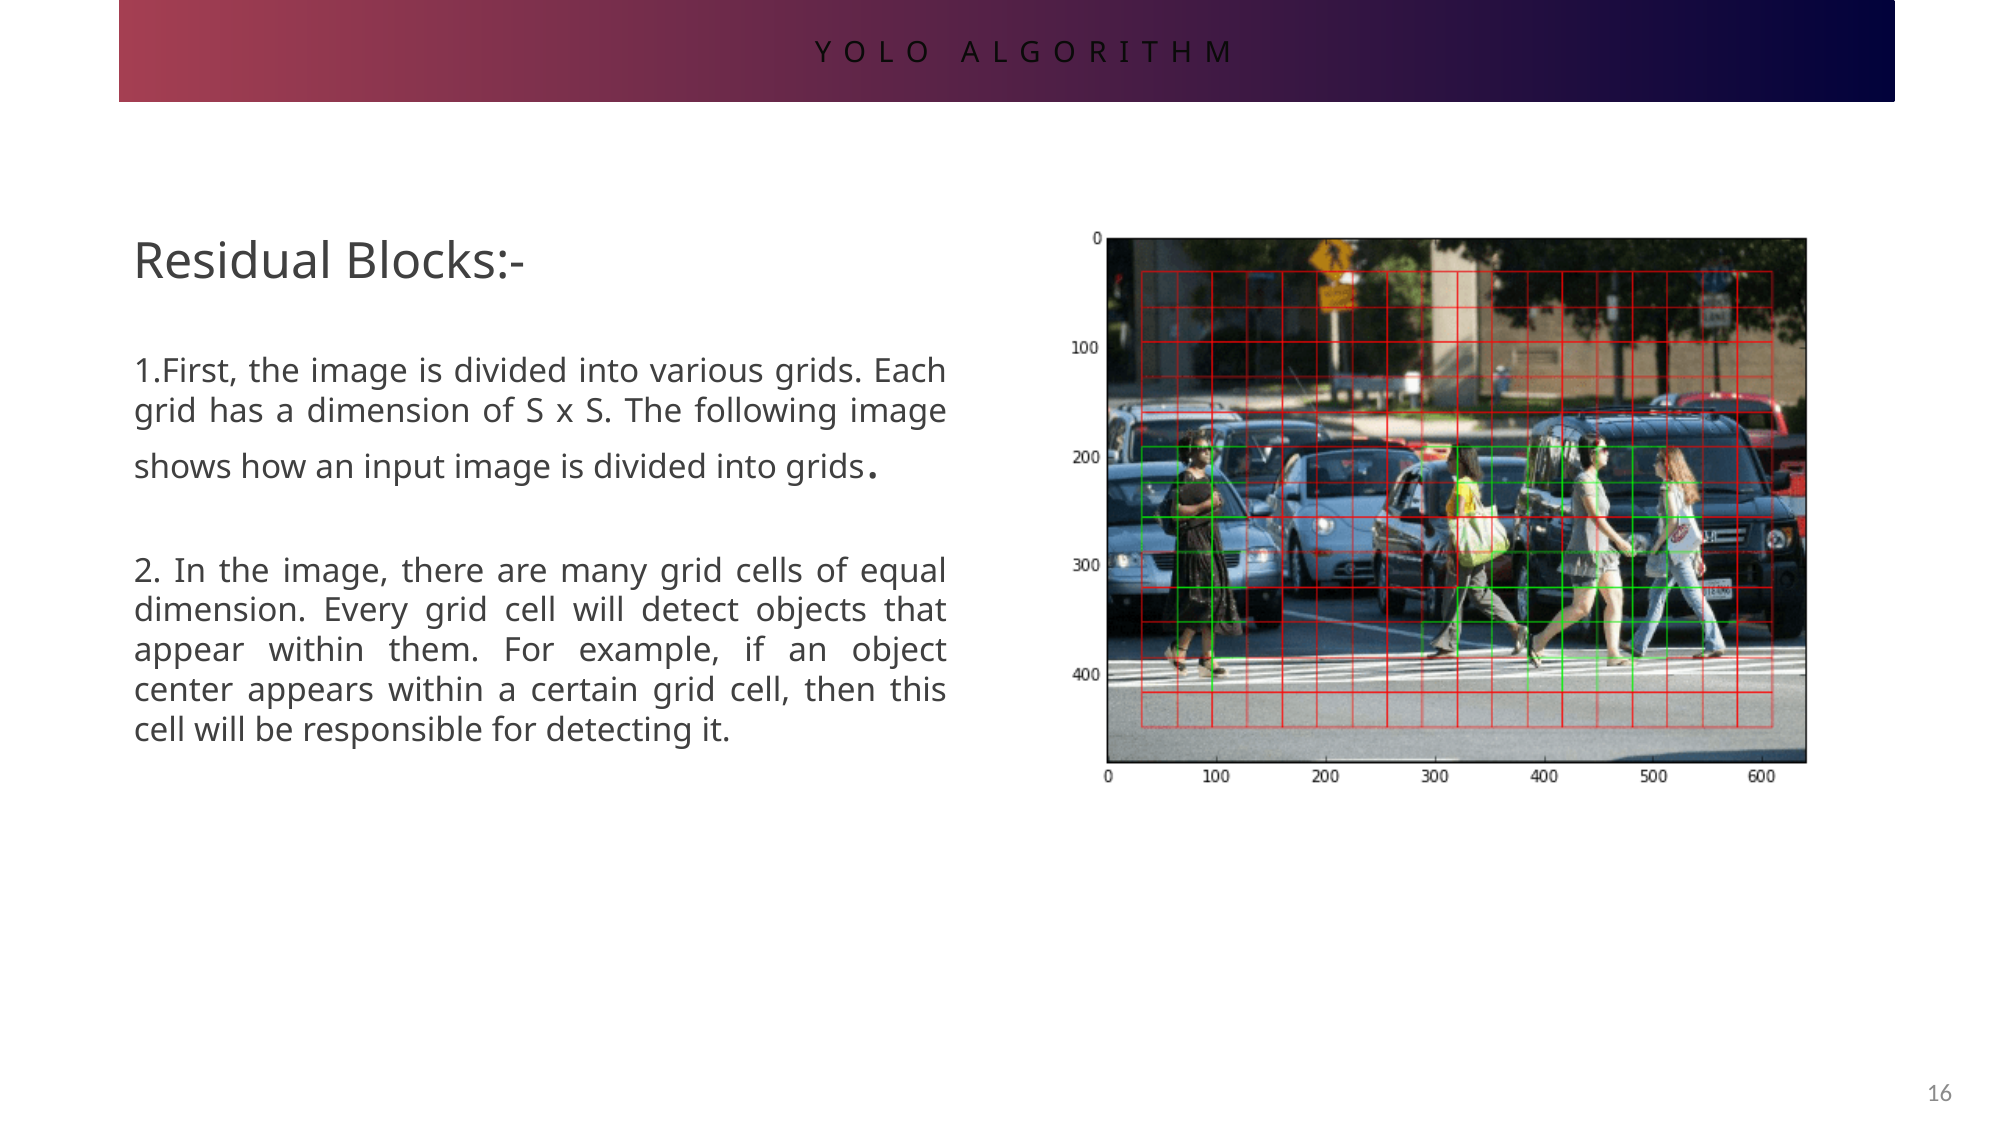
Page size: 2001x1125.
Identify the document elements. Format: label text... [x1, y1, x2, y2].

slide_number 16 [1894, 1061, 1968, 1121]
list YOLO algorithm [119, 0, 1895, 102]
picture [1060, 221, 1815, 795]
text_box Residual Blocks:- 1.First, the image is divided into various grids. Each grid has a dimension of S x S. The following image shows how an input image is divided into grids. 2. In the image, there are many grid cells of equal dimension. Every grid cell will detect objects that appear within them. For example, if an object center appears within a certain grid cell, then this cell will be responsible for detecting it. [118, 221, 964, 876]
